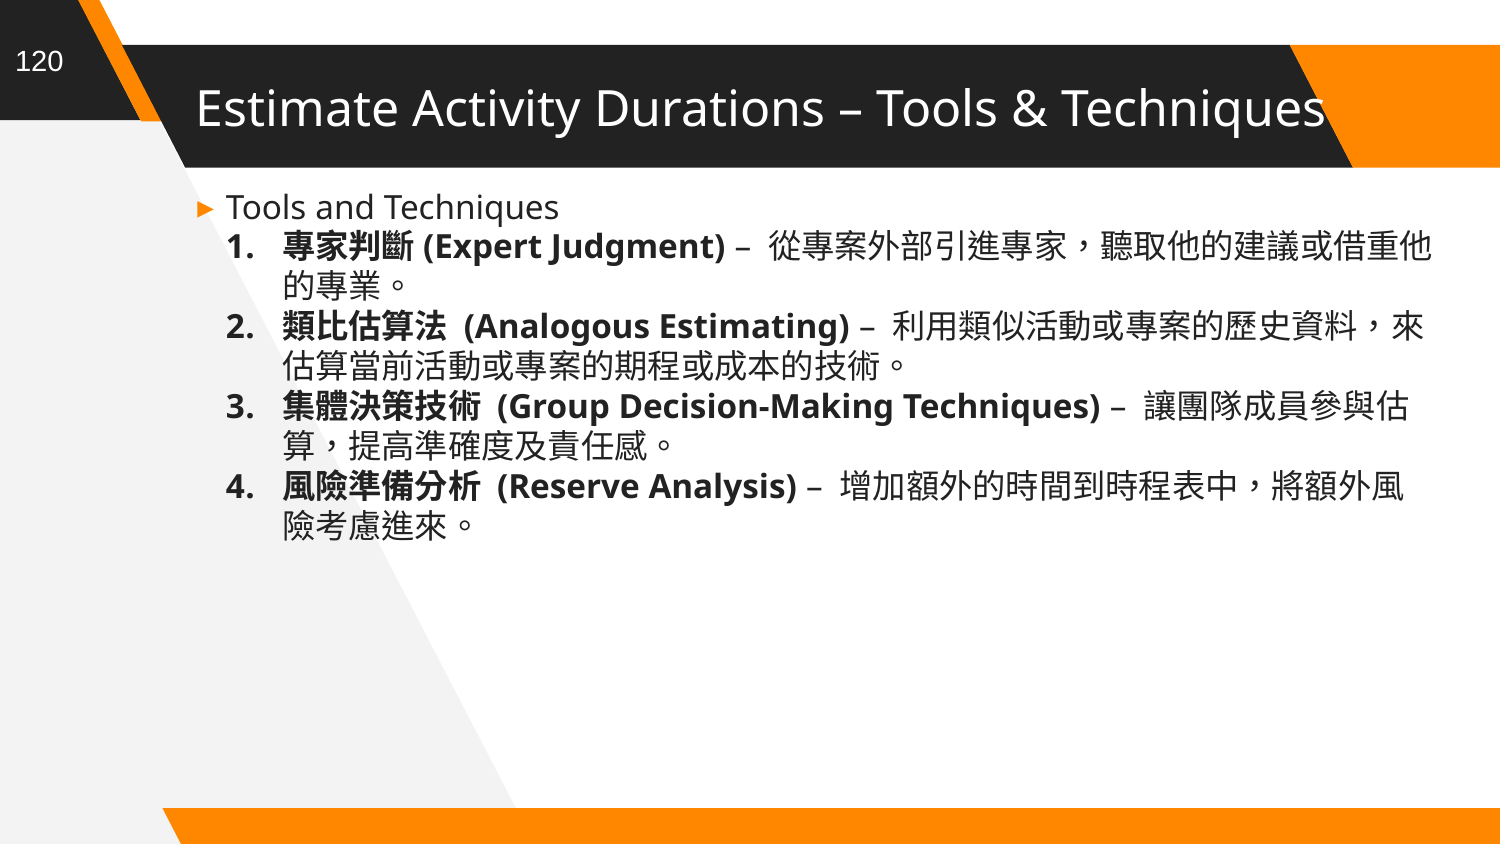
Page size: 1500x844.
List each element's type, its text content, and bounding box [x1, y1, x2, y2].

title Estimate Activity Durations – Tools & Techniques [180, 44, 1424, 168]
slide_number 120 [0, 0, 98, 121]
list Tools and Techniques 專家判斷(Expert Judgment) – 從專案外部引進專家，聽取他的建議或借重他的專業。 類比估算法 (Analogous Estimating) – 利用類似活動或專案的歷史資料，來估算當前活動或專案的期程或成本的技術。 集體決策技術 (Group Decision-Making Techniques) – 讓團隊成員參與估算，提高準確度及責任感。 風險準備分析 (Reserve Analysis) – 增加額外的時間到時程表中，將額外風險考慮進來。 [180, 170, 1451, 817]
